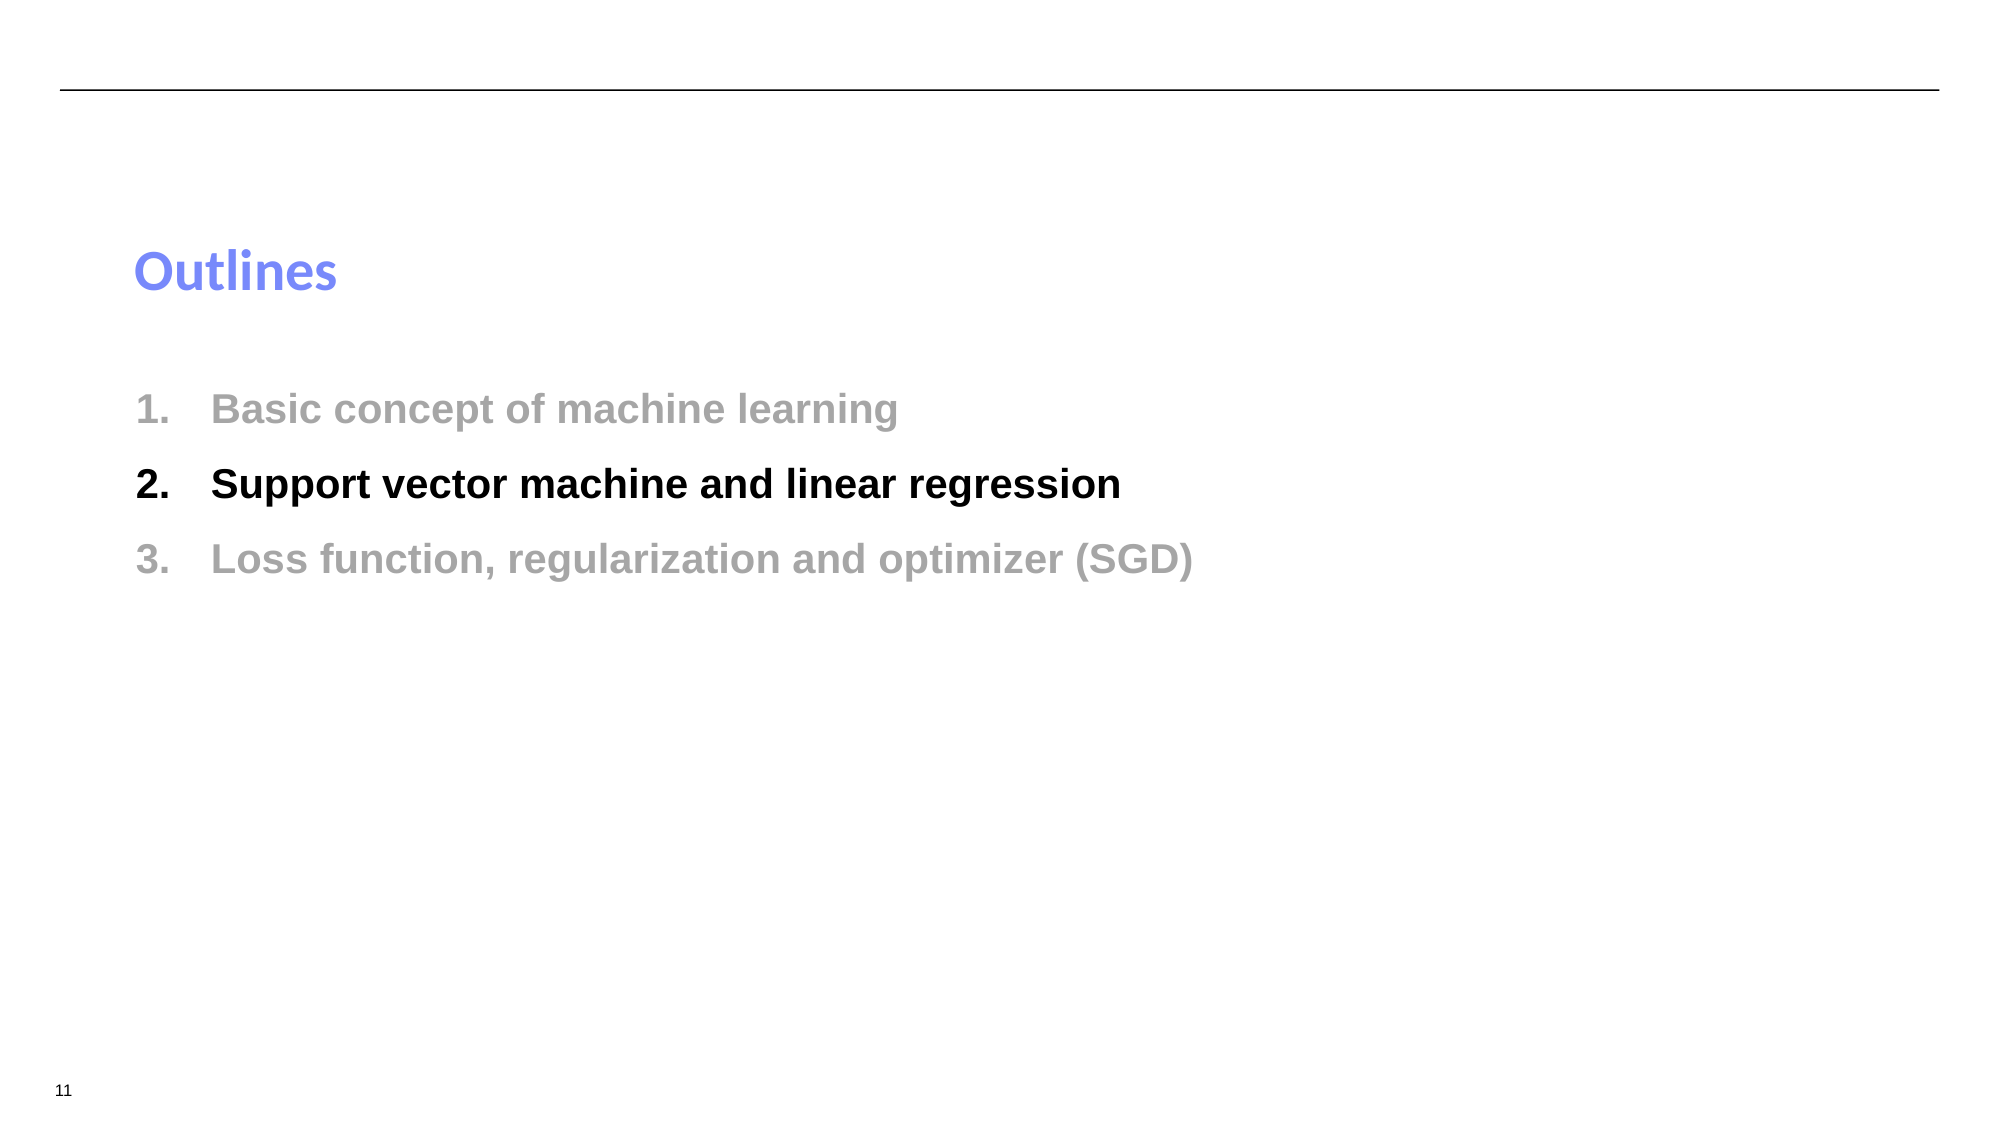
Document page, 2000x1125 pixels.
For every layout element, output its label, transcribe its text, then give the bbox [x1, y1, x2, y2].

text_box Outlines [120, 224, 1495, 310]
slide_number 11 [39, 1072, 121, 1103]
text_box Basic concept of machine learning Support vector machine and linear regression Loss function, regularization and optimizer (SGD) [121, 349, 1546, 588]
